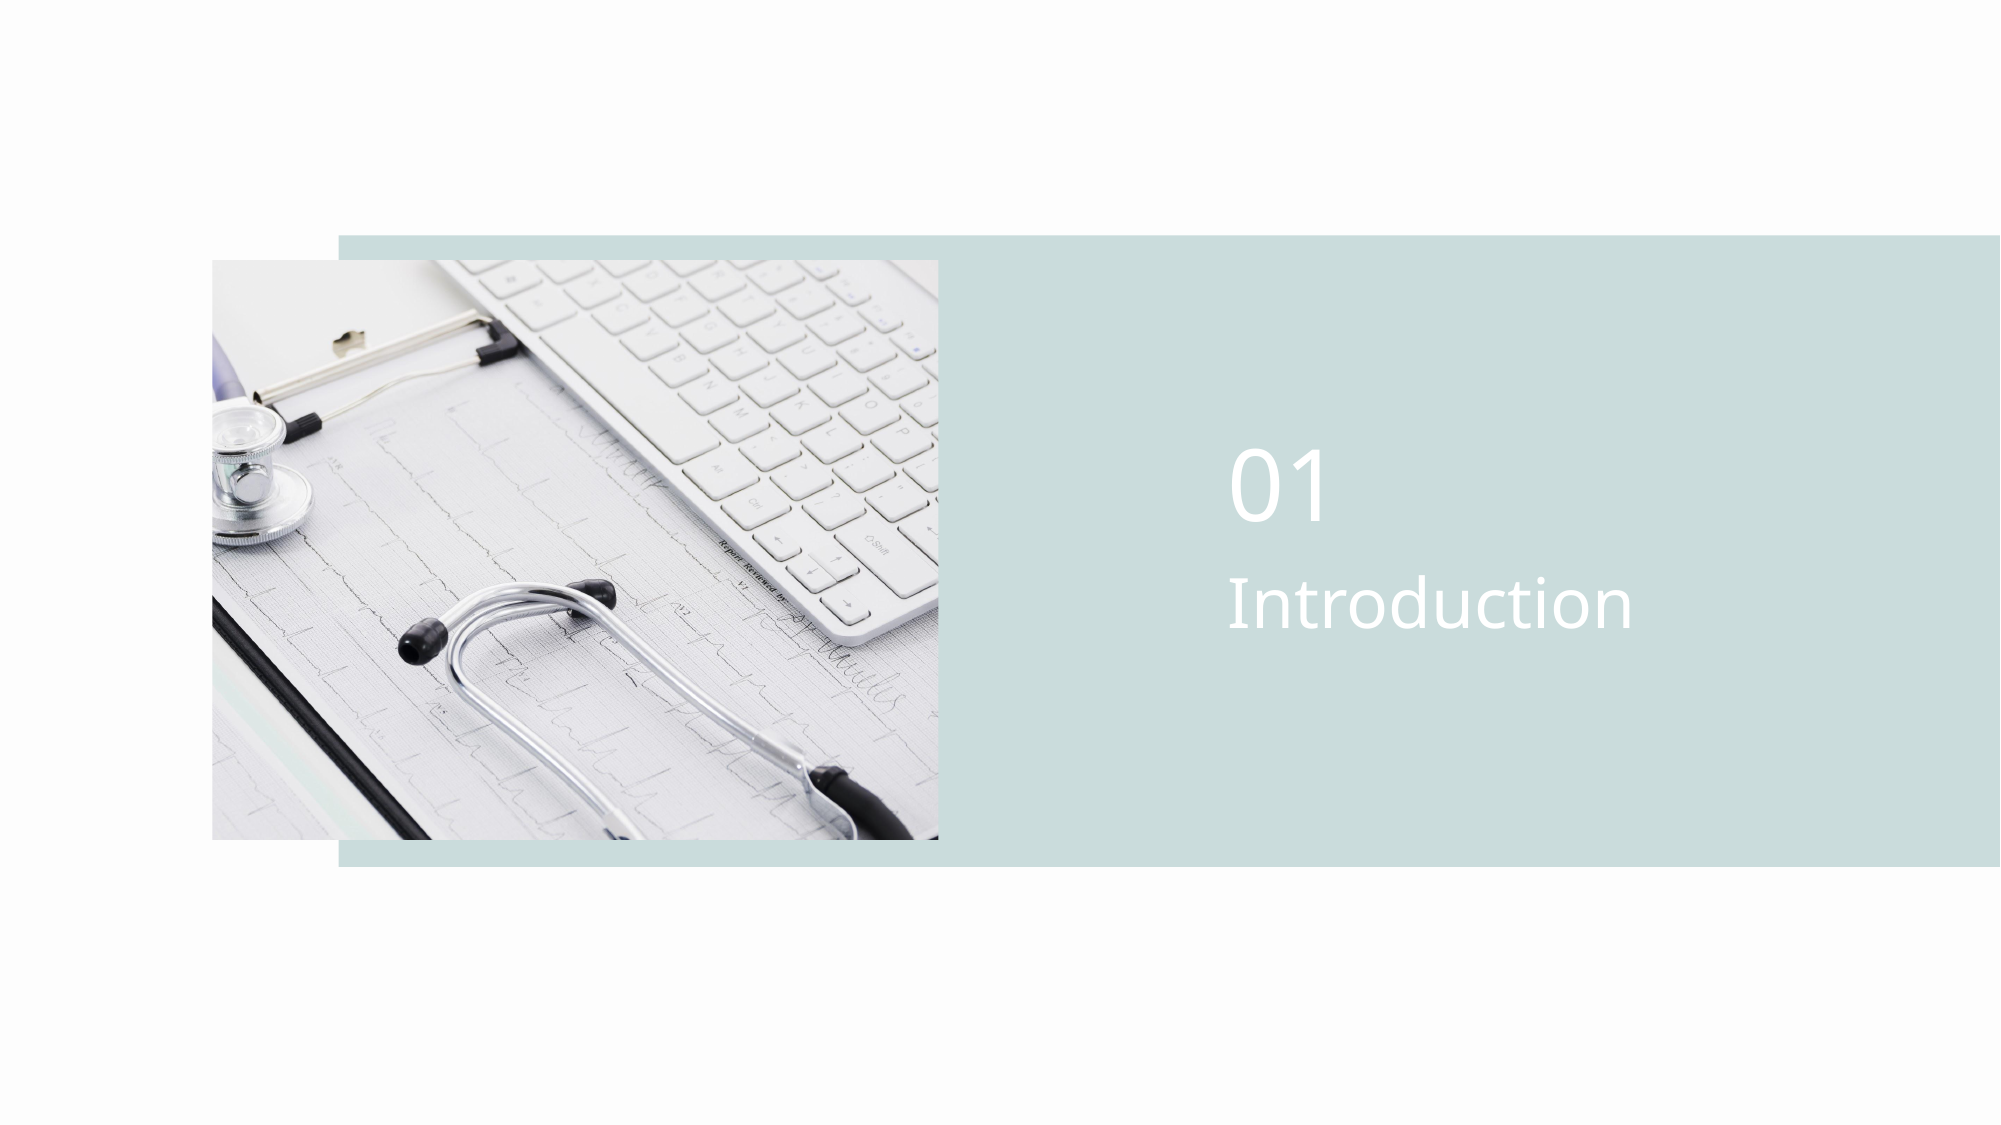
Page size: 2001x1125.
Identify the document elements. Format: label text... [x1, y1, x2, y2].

title Introduction [1207, 530, 2000, 672]
title 01 [1207, 483, 1570, 562]
text_box [338, 235, 2000, 867]
picture [212, 260, 939, 840]
